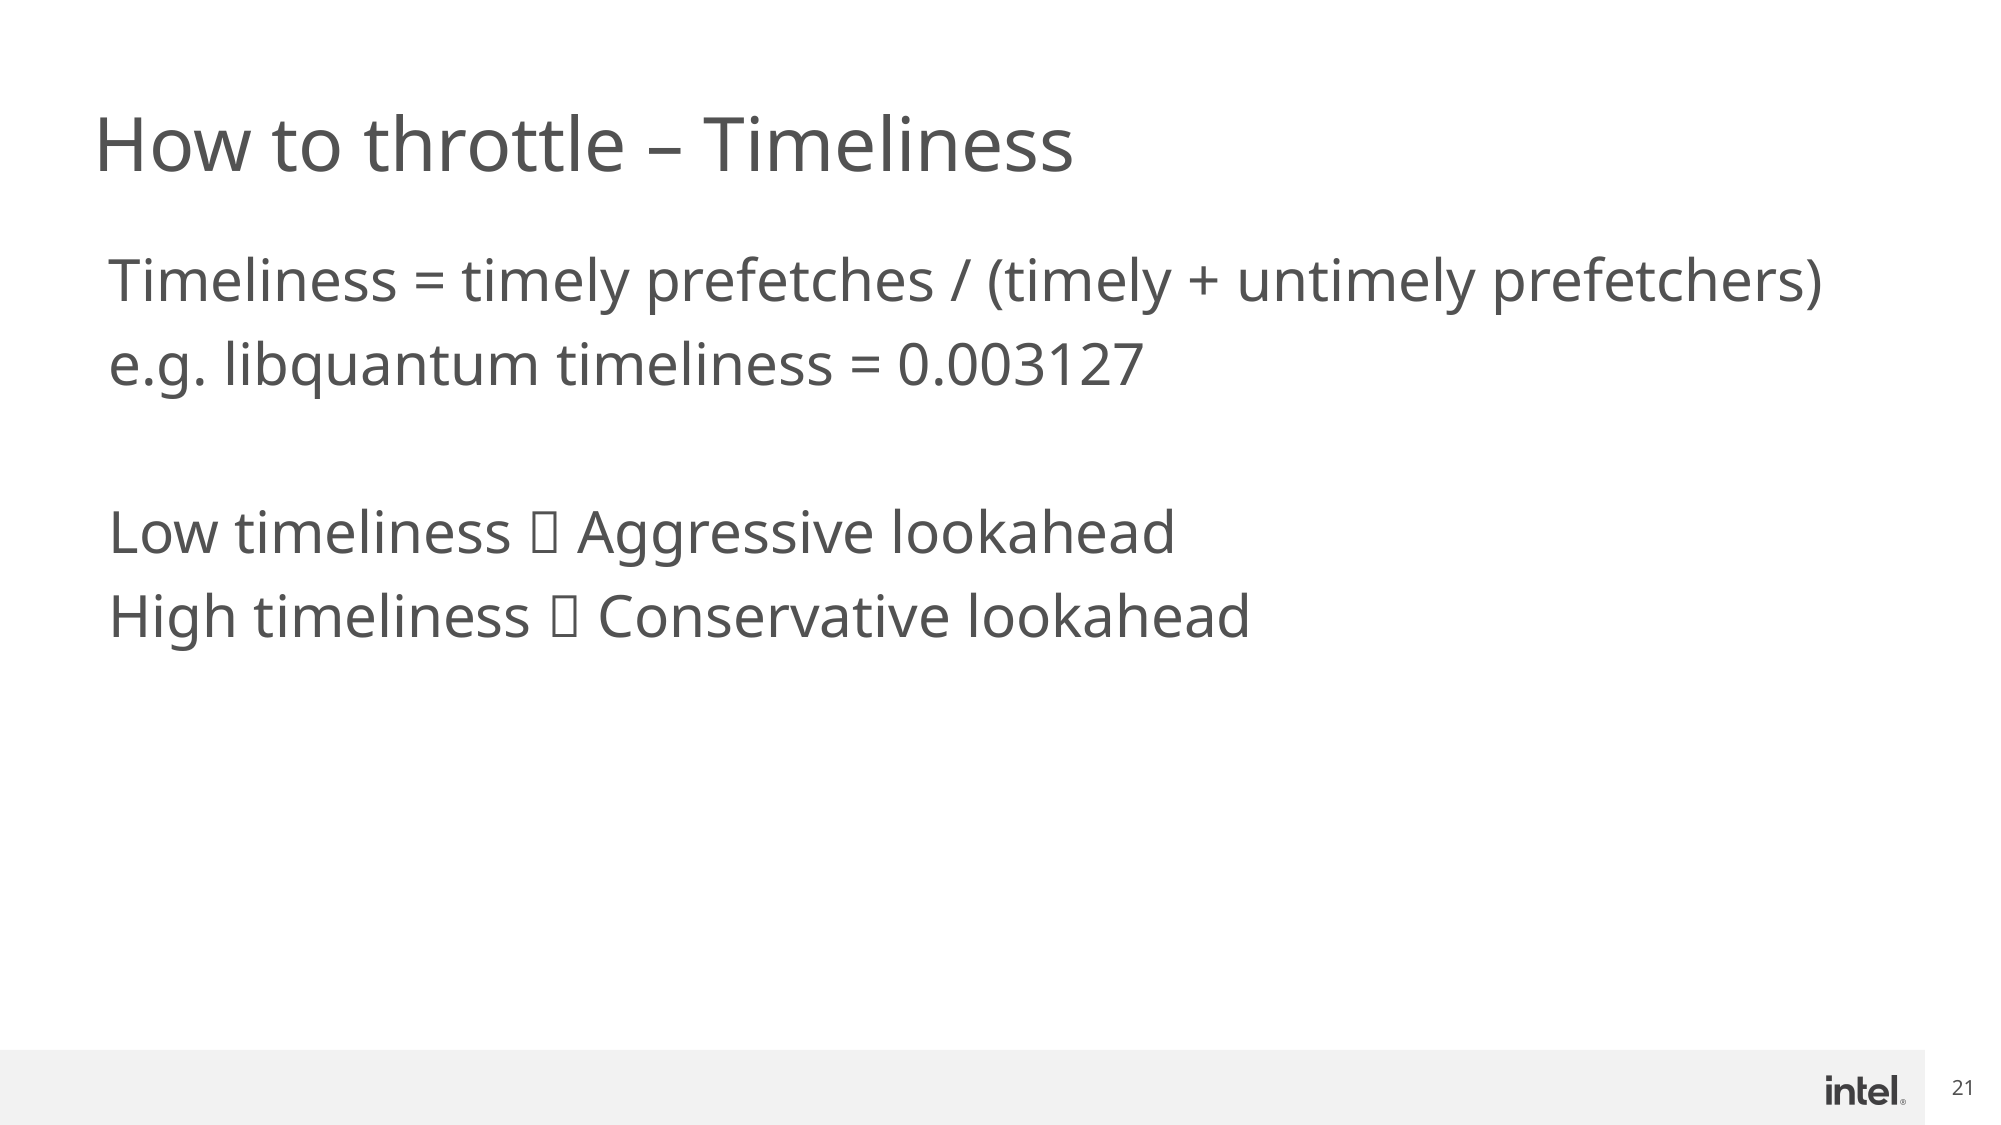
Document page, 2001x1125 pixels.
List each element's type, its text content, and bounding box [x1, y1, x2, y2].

list Timeliness = timely prefetches / (timely + untimely prefetchers) e.g. libquantum timeliness = 0.003127 Low timeliness  Aggressive lookahead High timeliness  Conservative lookahead [93, 244, 1900, 1033]
picture [1826, 1075, 1906, 1105]
title How to throttle – Timeliness [93, 83, 1901, 212]
